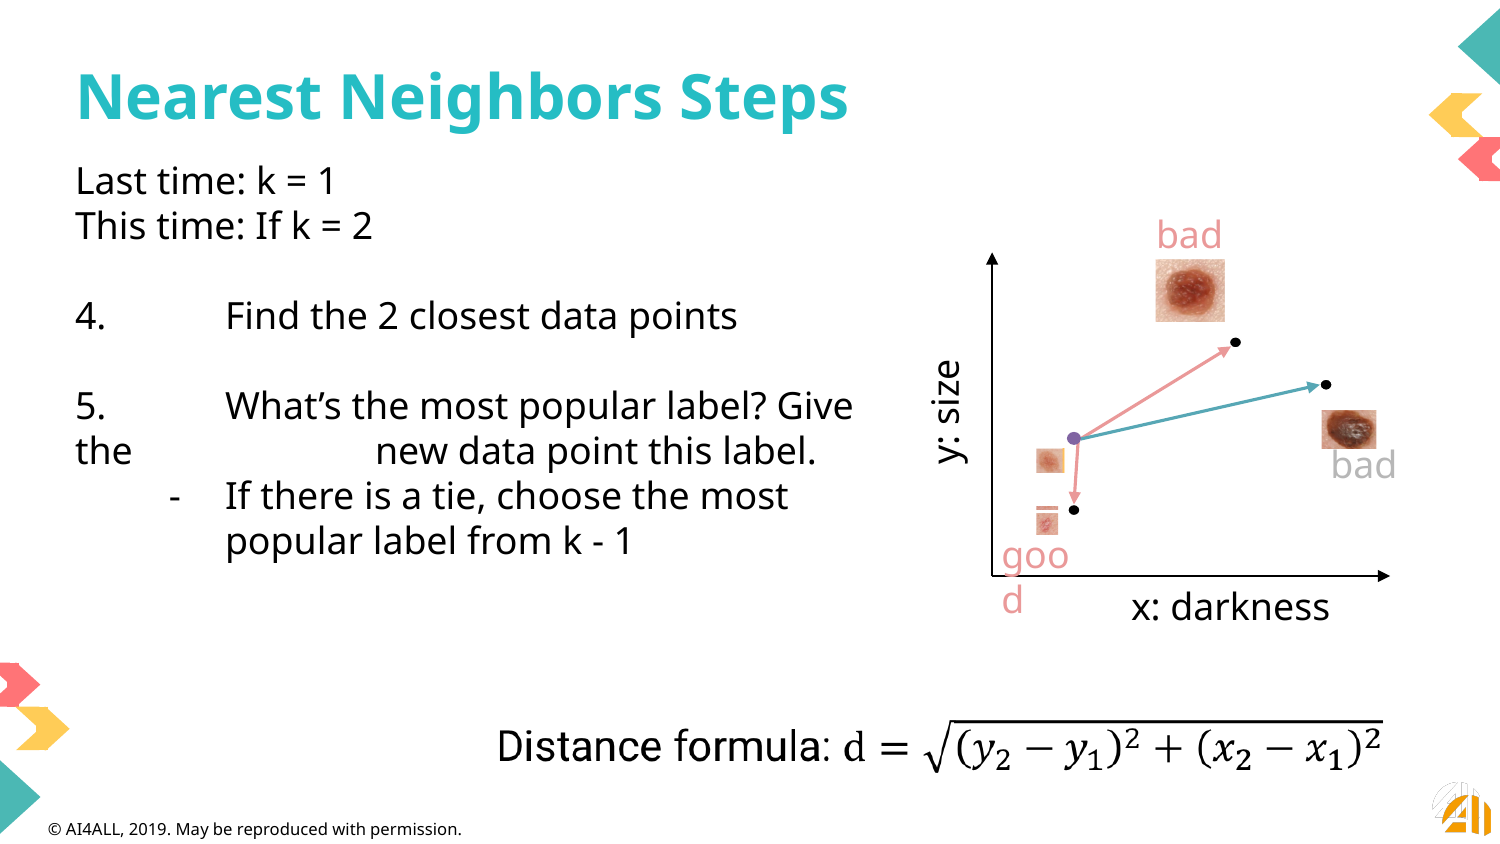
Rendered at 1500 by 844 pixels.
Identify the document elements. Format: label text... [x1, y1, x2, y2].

picture [1036, 448, 1069, 474]
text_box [1073, 438, 1079, 505]
picture [1155, 252, 1230, 322]
text_box [1320, 379, 1333, 391]
list Last time: k = 1 This time: If k = 2 4. Find the 2 closest data points 5. What’s the most popular label? Give the new data point this label. If there is a tie, choose the most popular label from k - 1 [75, 157, 913, 707]
text_box [1229, 336, 1242, 349]
picture [1321, 410, 1380, 449]
text_box bad [1315, 425, 1436, 504]
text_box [1080, 384, 1320, 440]
text_box x: darkness [1116, 567, 1500, 844]
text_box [1079, 346, 1232, 384]
text_box good [986, 515, 1107, 594]
picture [1036, 505, 1061, 536]
text_box y: size [906, 321, 987, 480]
title Nearest Neighbors Steps [75, 56, 1296, 117]
text_box bad [1141, 196, 1261, 274]
text_box [1067, 507, 1081, 515]
text_box [1067, 432, 1073, 442]
picture [469, 704, 1397, 798]
